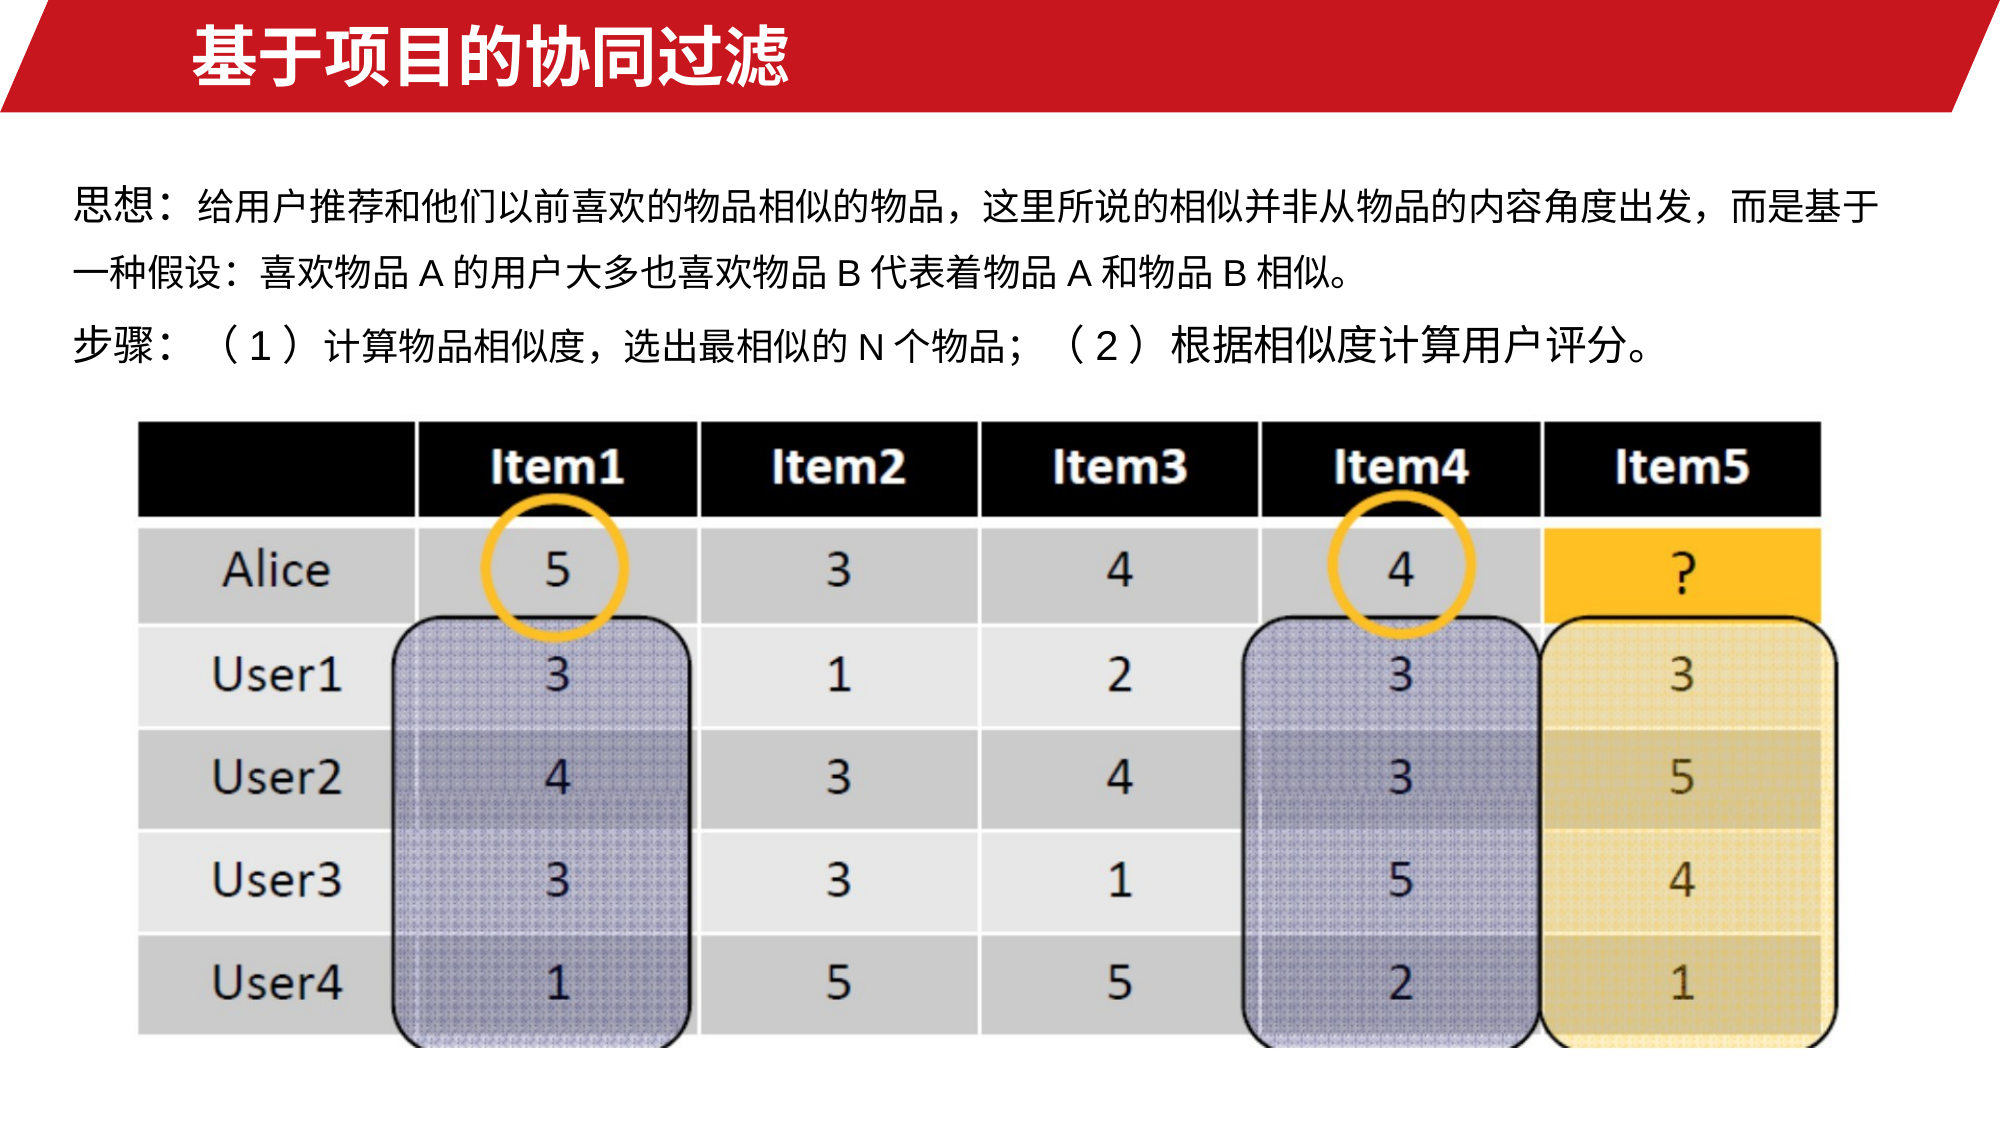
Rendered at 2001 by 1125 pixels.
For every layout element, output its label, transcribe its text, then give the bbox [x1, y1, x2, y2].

text_box 思想：给用户推荐和他们以前喜欢的物品相似的物品，这里所说的相似并非从物品的内容角度出发，而是基于一种假设：喜欢物品A的用户大多也喜欢物品B代表着物品A和物品B相似。 步骤：（1）计算物品相似度，选出最相似的N个物品；（2）根据相似度计算用户评分。 [70, 152, 1887, 369]
picture [131, 414, 1851, 1050]
title 基于项目的协同过滤 [189, 12, 794, 152]
